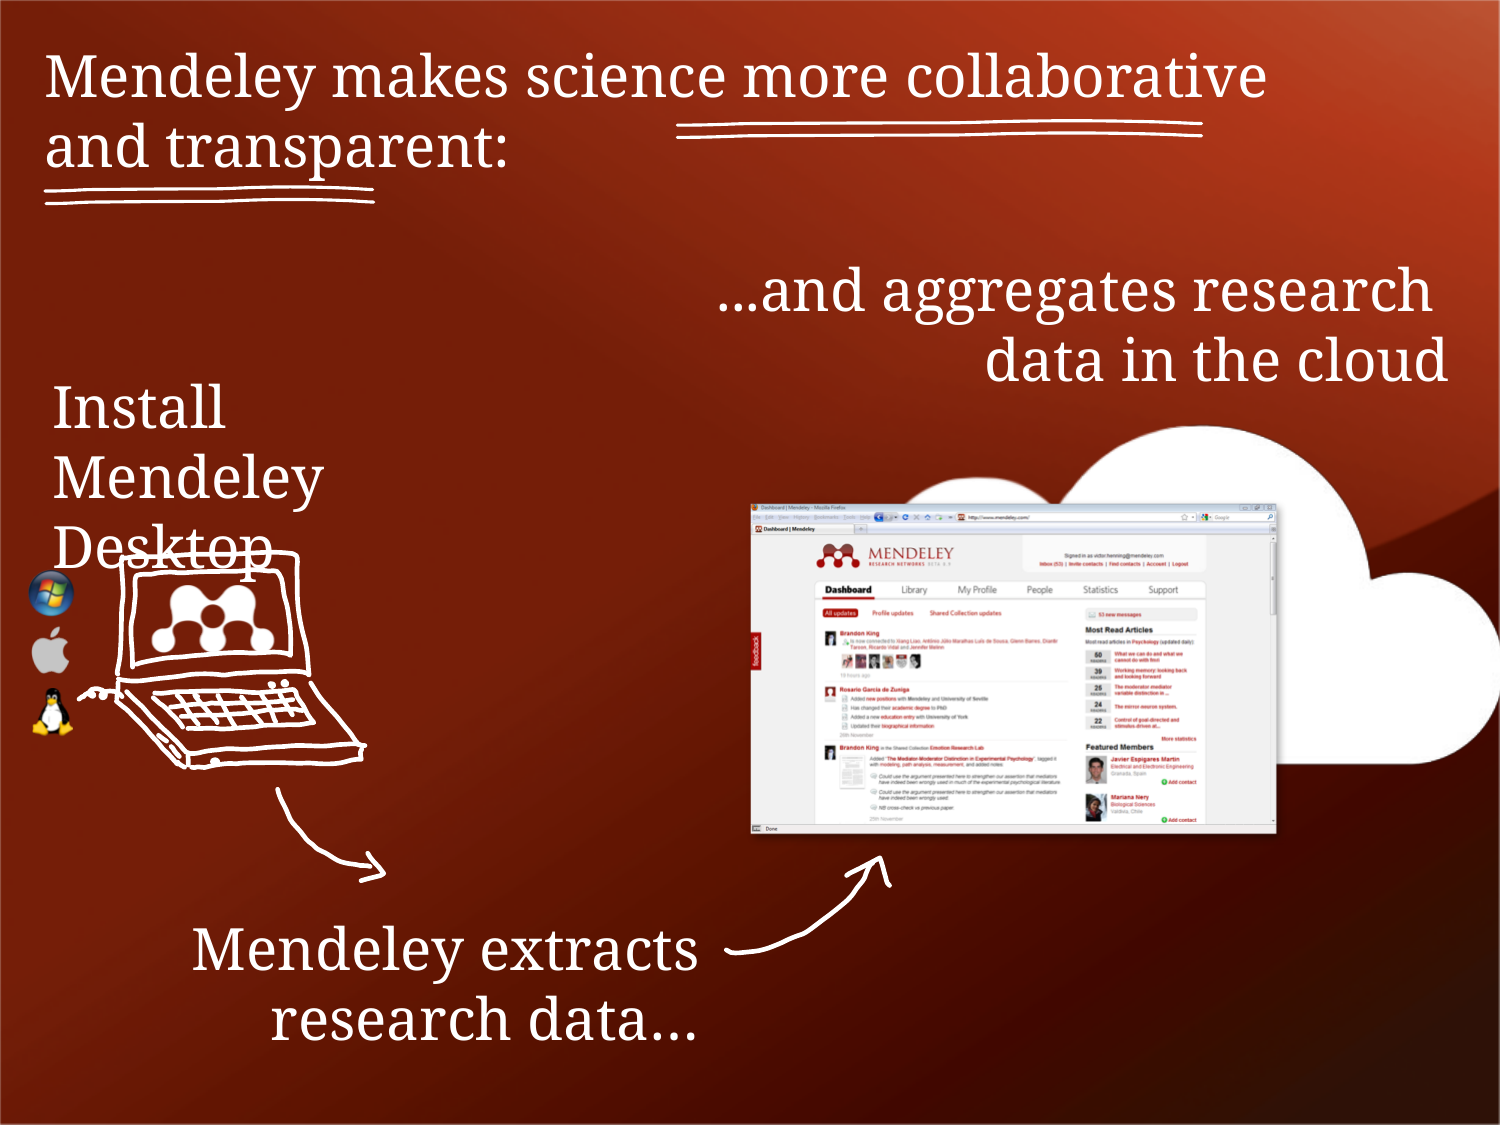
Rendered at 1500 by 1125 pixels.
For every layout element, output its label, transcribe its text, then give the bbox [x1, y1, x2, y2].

text_box [726, 857, 890, 953]
text_box [677, 132, 1202, 138]
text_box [18, 569, 71, 739]
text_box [277, 789, 385, 882]
text_box ...and aggregates research data in the cloud [632, 246, 1465, 401]
text_box Mendeley extracts research data… [35, 904, 715, 1060]
text_box Install Mendeley Desktop [37, 362, 552, 588]
text_box [46, 199, 374, 204]
text_box Mendeley makes science more collaborative and transparent: [29, 31, 1335, 257]
text_box [677, 120, 1202, 126]
picture [0, 0, 1500, 1125]
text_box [76, 552, 366, 768]
text_box [44, 186, 373, 192]
